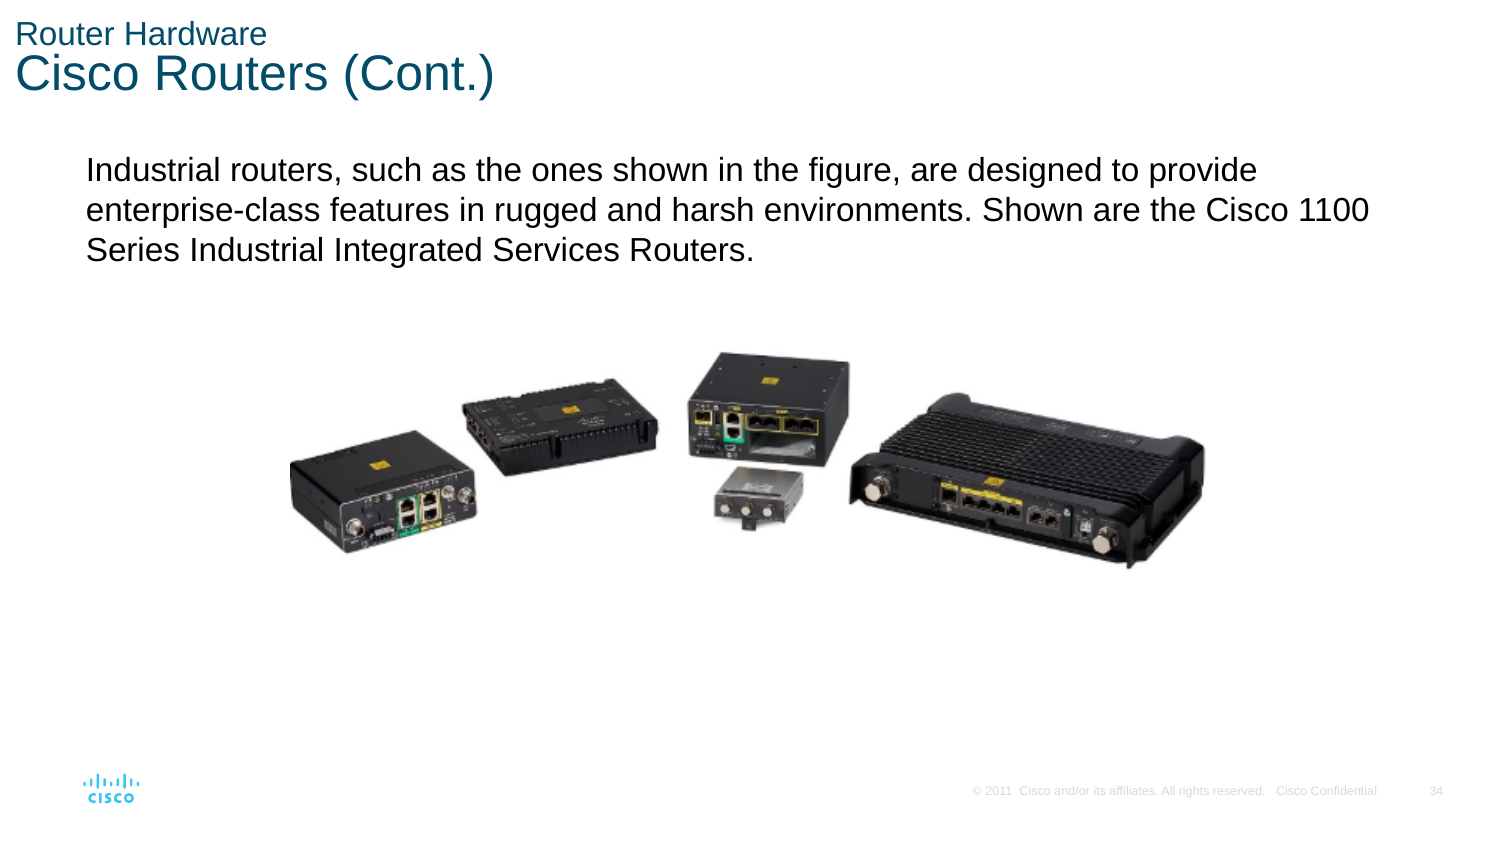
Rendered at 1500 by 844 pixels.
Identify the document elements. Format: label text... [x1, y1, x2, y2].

list Industrial routers, such as the ones shown in the figure, are designed to provide enterprise-class features in rugged and harsh environments. Shown are the Cisco 1100 Series Industrial Integrated Services Routers. [70, 140, 1430, 273]
title Router Hardware Cisco Routers (Cont.) [0, 0, 1369, 121]
picture [290, 340, 1210, 598]
